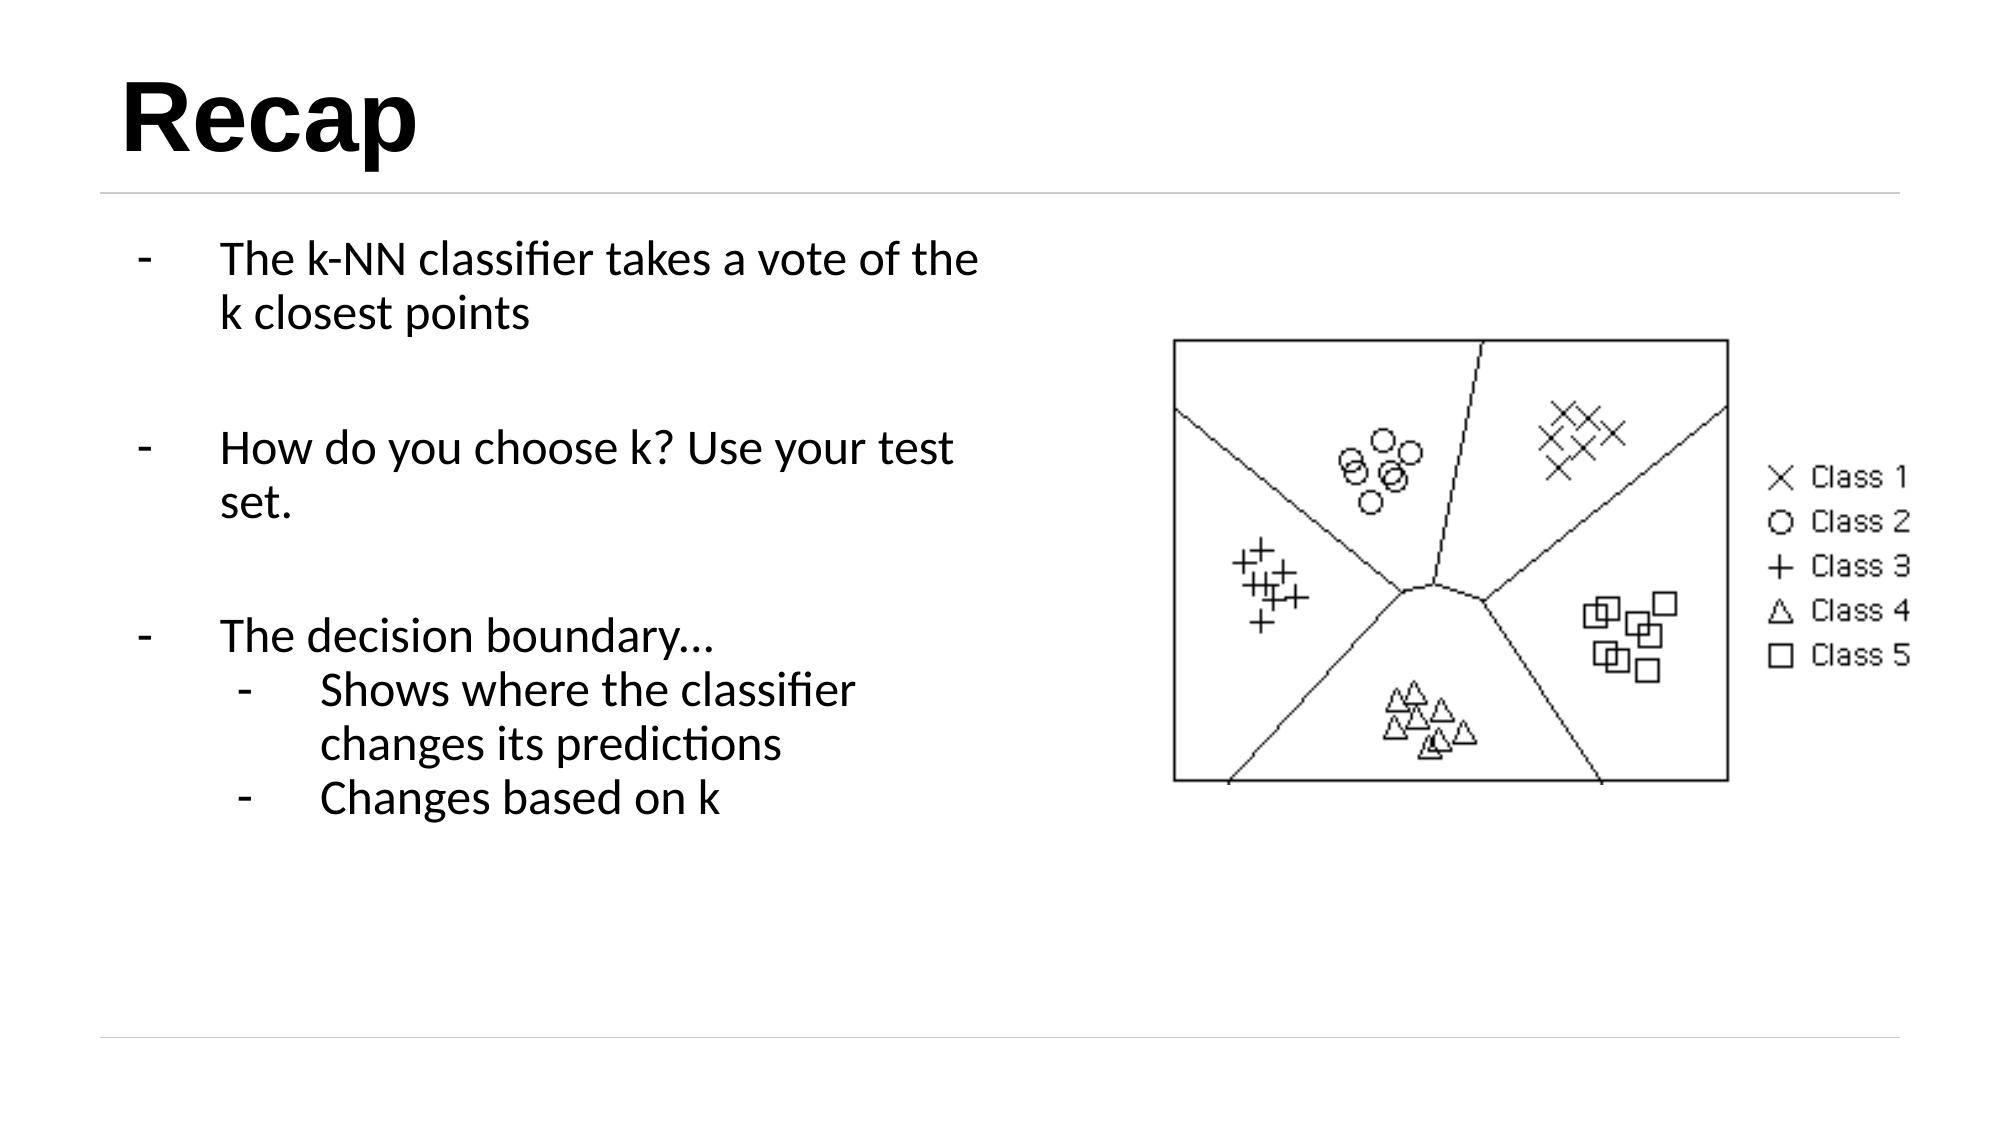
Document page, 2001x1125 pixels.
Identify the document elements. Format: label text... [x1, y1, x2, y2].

title Recap [99, 45, 1567, 193]
list The k-NN classifier takes a vote of the k closest points How do you choose k? Use your test set. The decision boundary... Shows where the classifier changes its predictions Changes based on k [99, 212, 1030, 1005]
picture [1169, 335, 1915, 785]
